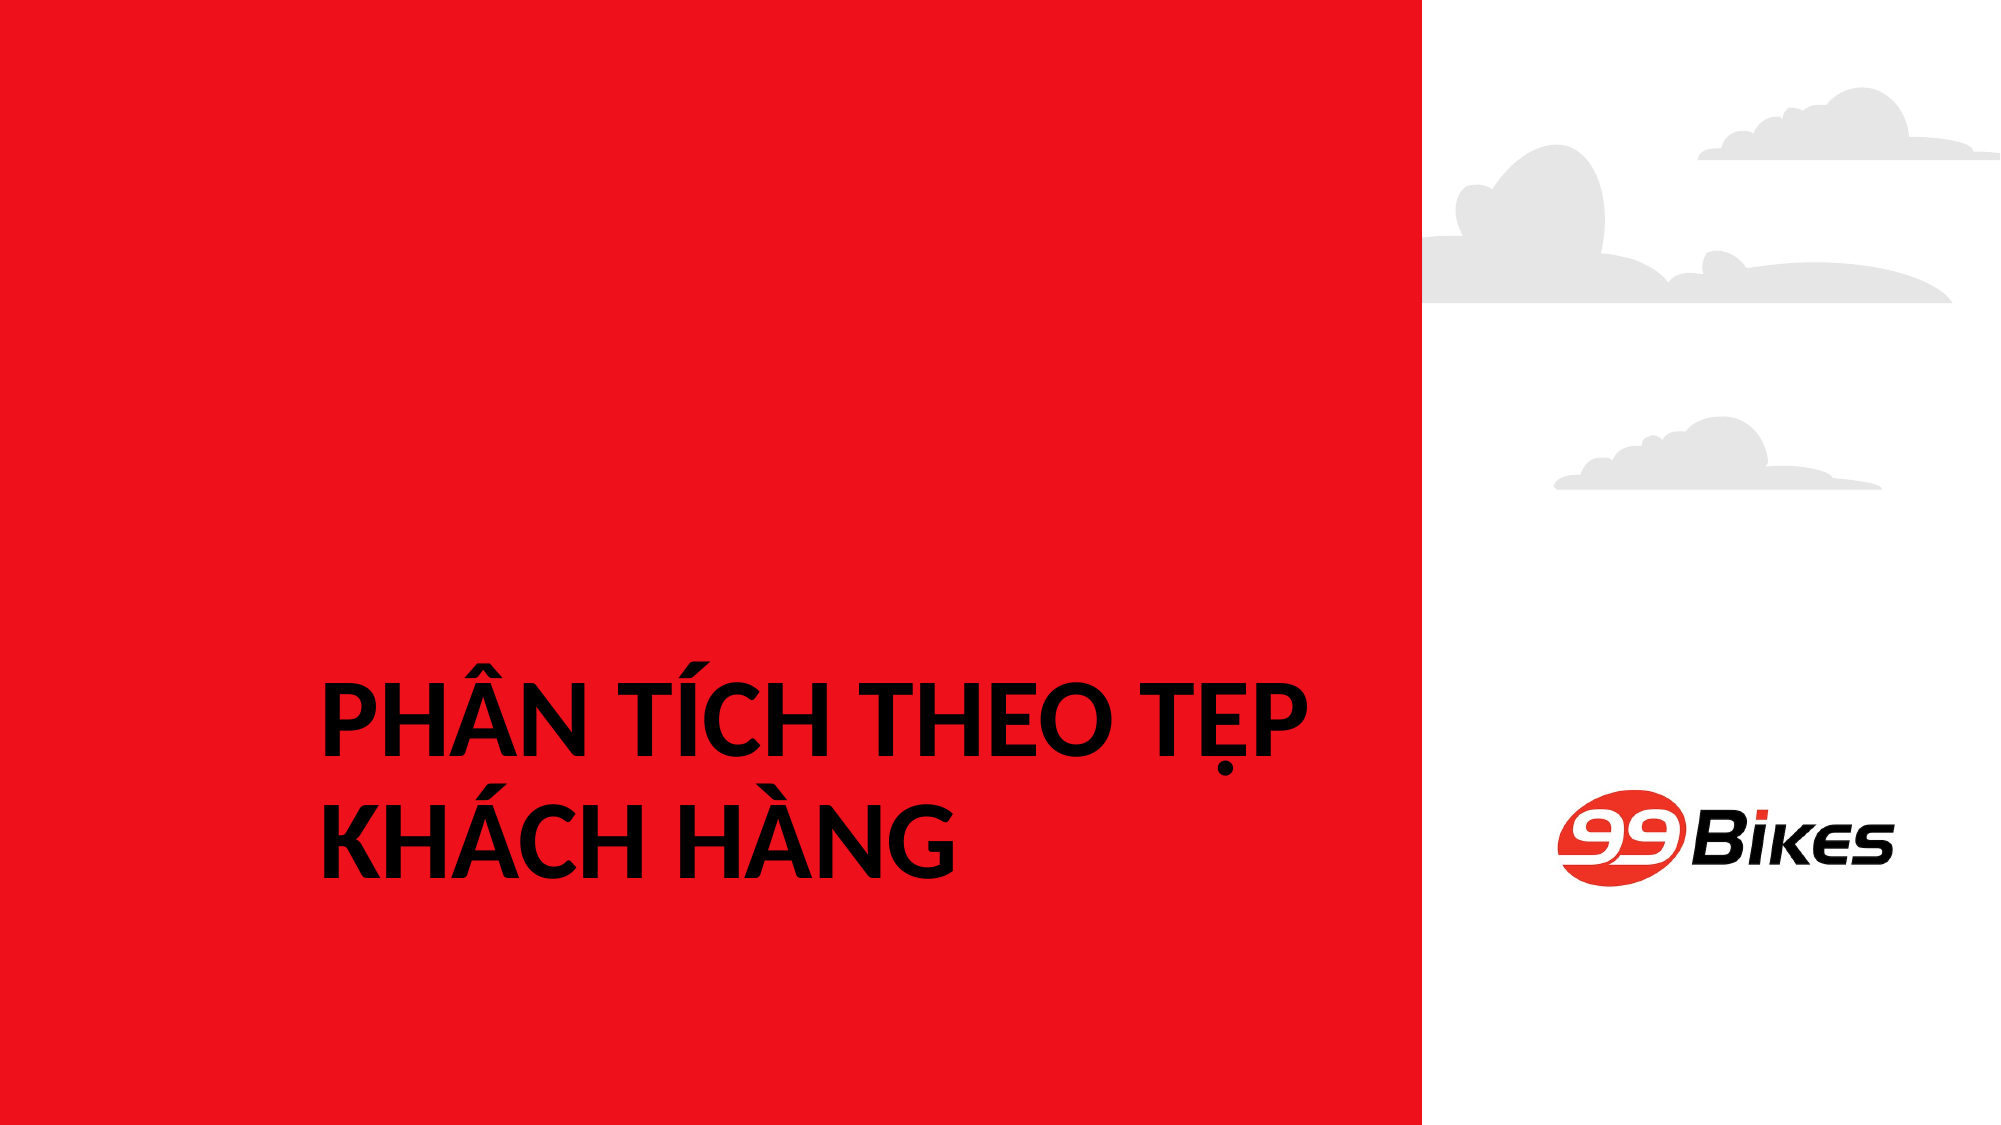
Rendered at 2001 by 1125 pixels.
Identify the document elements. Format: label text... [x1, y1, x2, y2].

picture [1555, 787, 1897, 889]
title PHÂN TÍCH THEO TỆP KHÁCH HÀNG [304, 650, 1349, 911]
